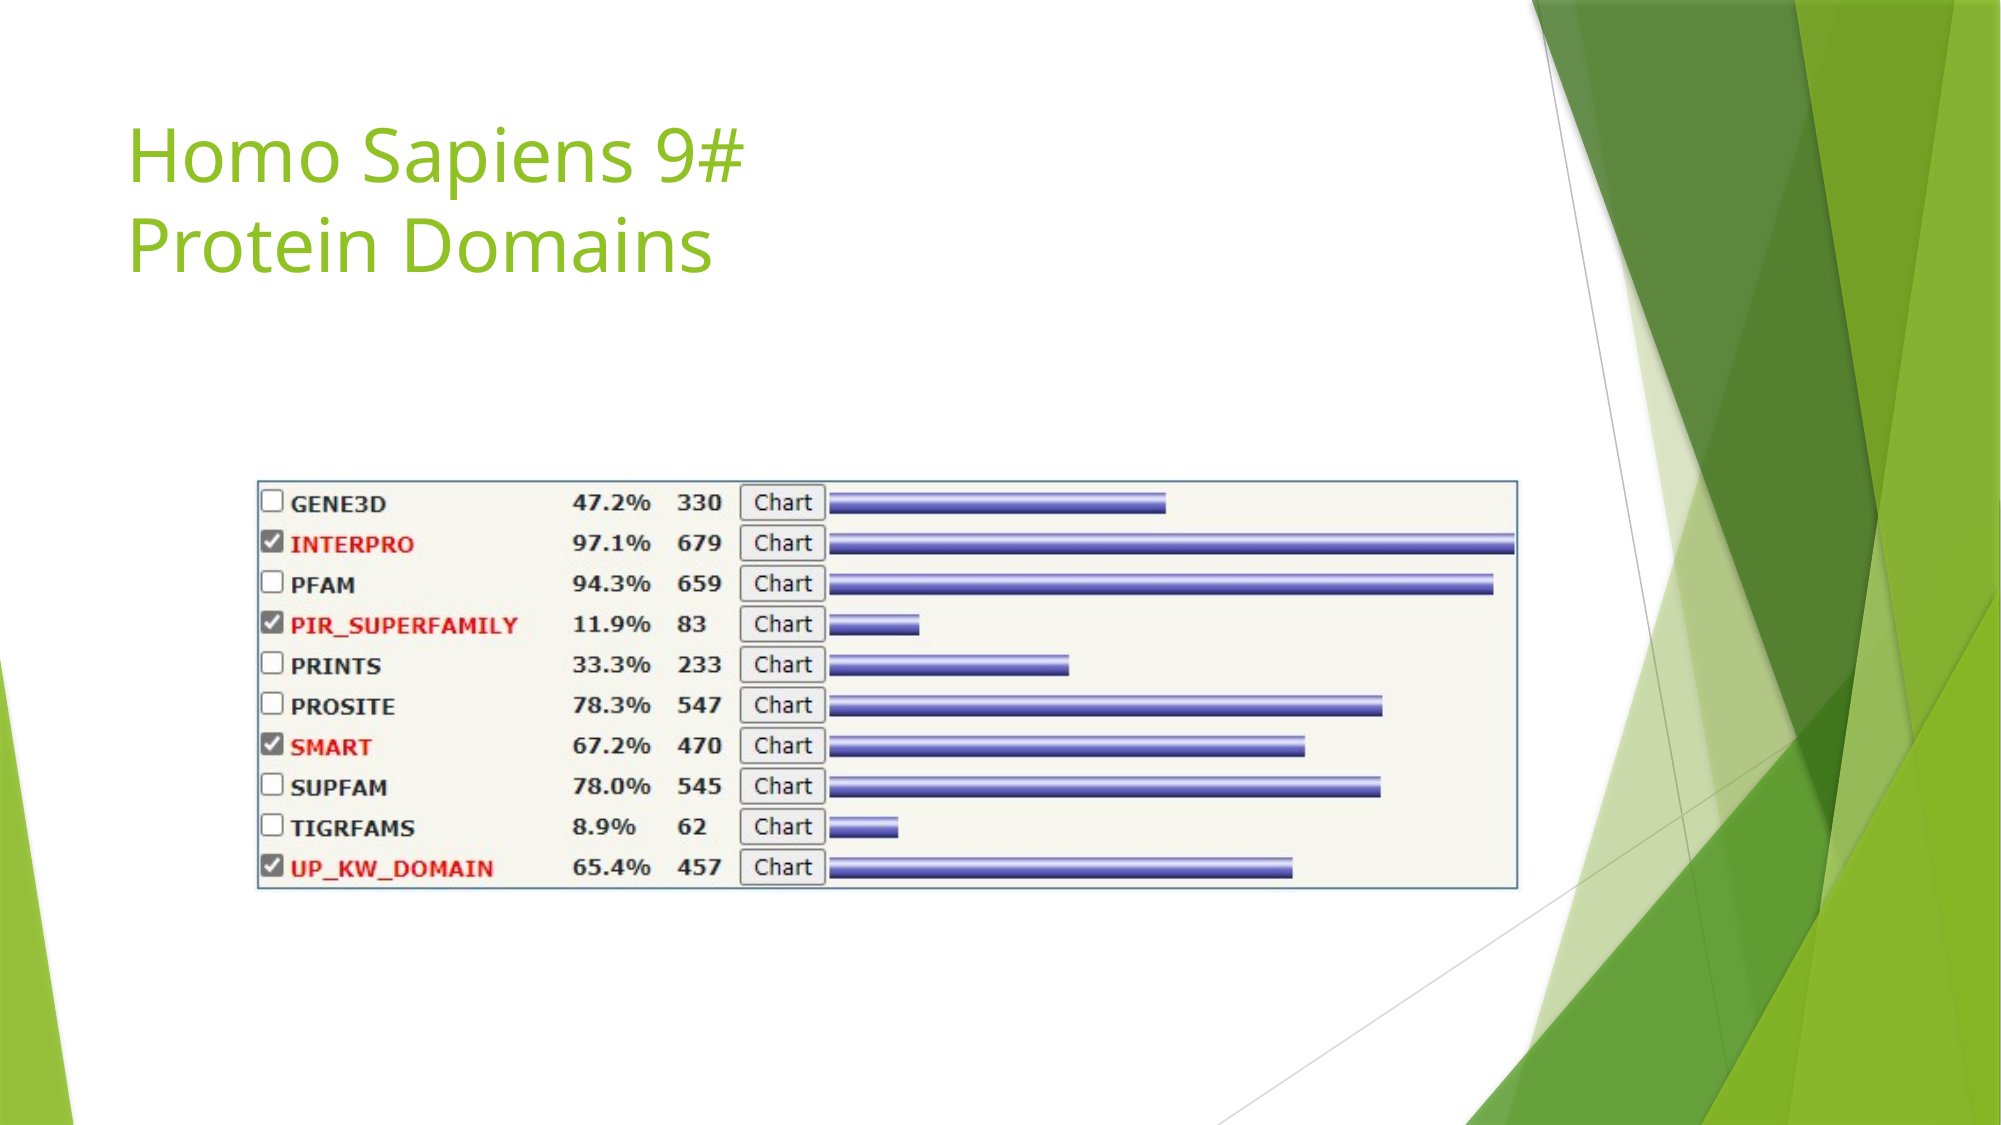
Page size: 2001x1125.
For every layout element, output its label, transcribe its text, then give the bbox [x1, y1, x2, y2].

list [254, 478, 1522, 894]
title Homo Sapiens 9# Protein Domains [111, 99, 1522, 317]
